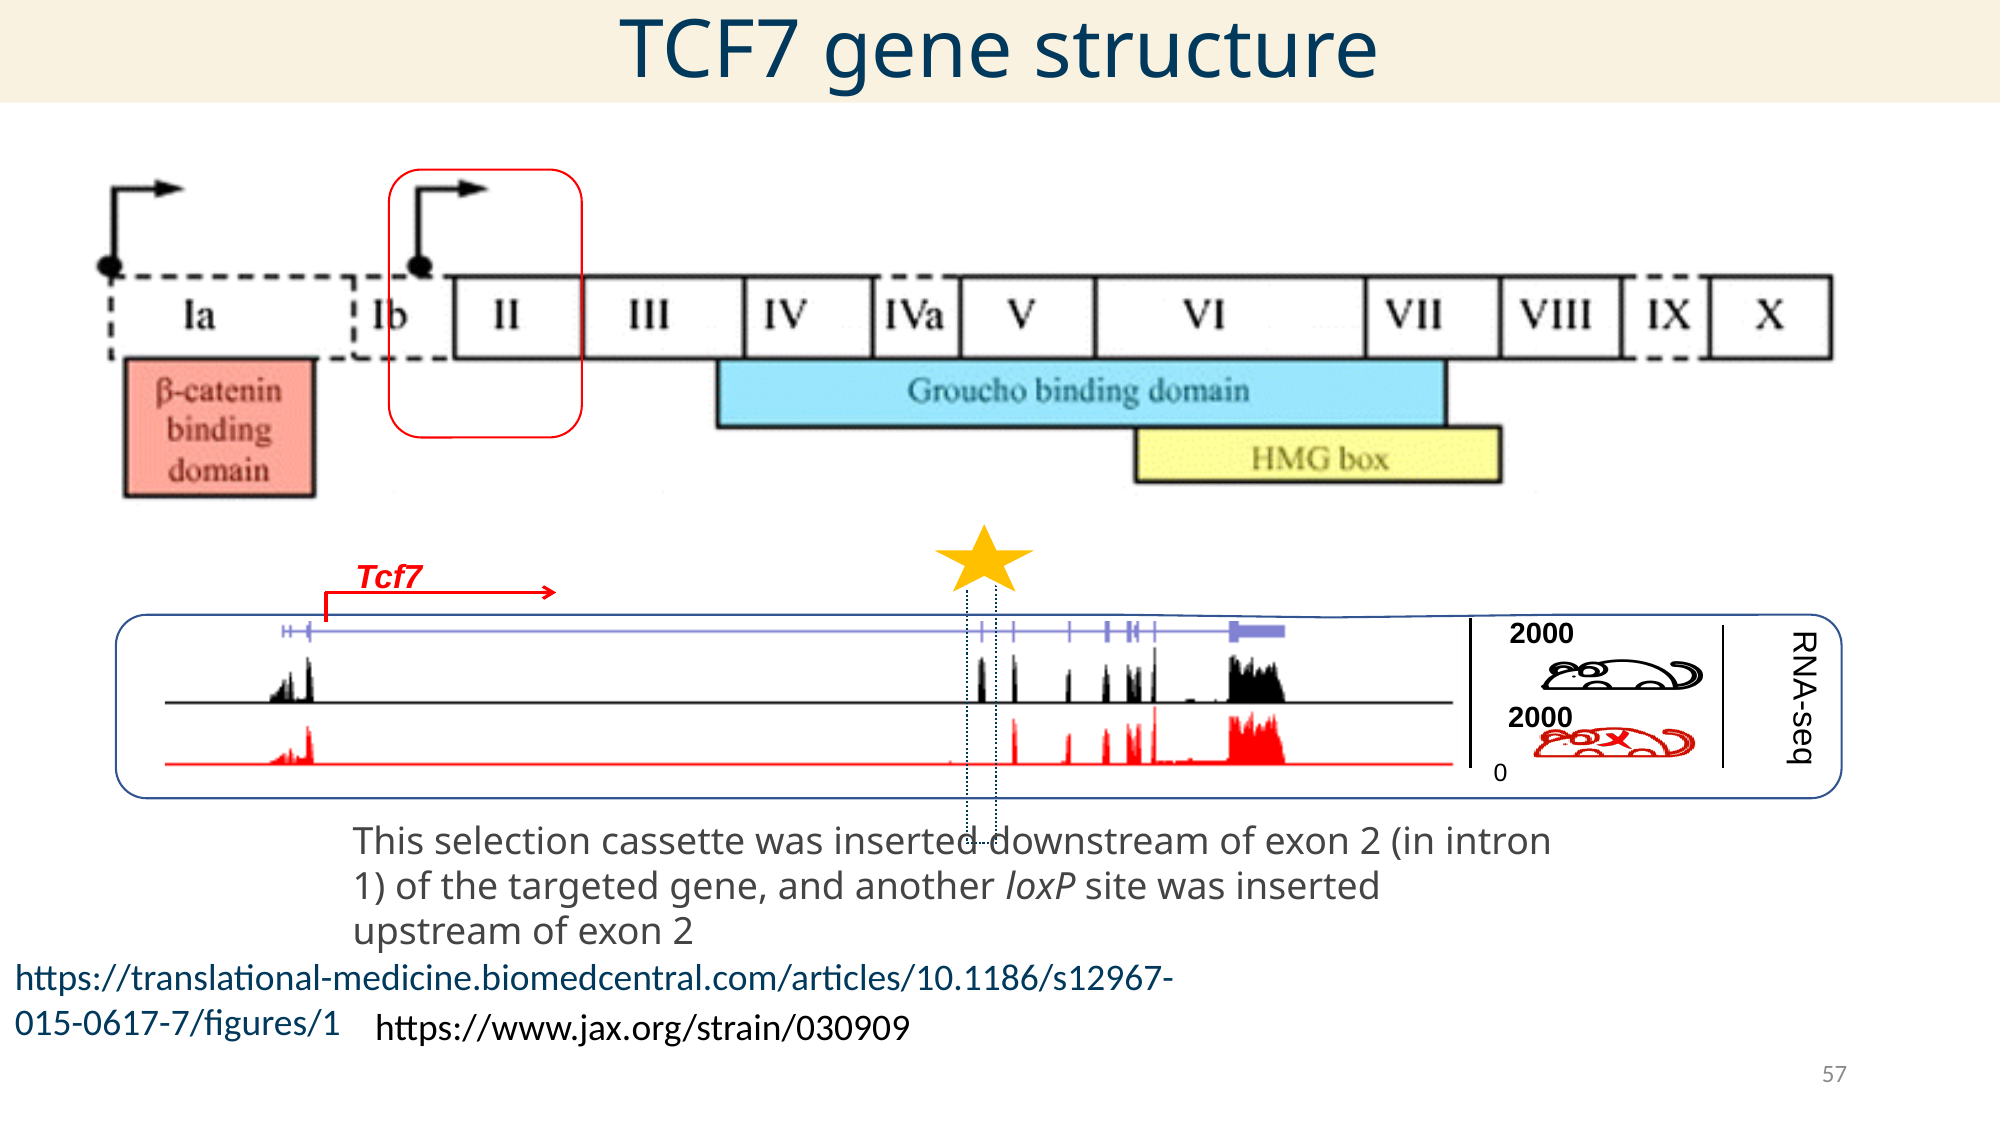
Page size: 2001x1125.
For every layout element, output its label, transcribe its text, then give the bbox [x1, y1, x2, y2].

text_box https://www.jax.org/strain/030909 [360, 995, 1365, 1056]
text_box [115, 520, 1842, 843]
text_box This selection cassette was inserted downstream of exon 2 (in intron 1) of the targeted gene, and another loxP site was inserted upstream of exon 2 [338, 843, 1573, 960]
text_box TCF7 gene structure [0, 0, 2000, 103]
picture [93, 176, 1841, 509]
text_box [400, 168, 571, 176]
text_box https://translational-medicine.biomedcentral.com/articles/10.1186/s12967-015-0617-7/figures/1 [0, 946, 1250, 1051]
slide_number 57 [1412, 1042, 1863, 1103]
